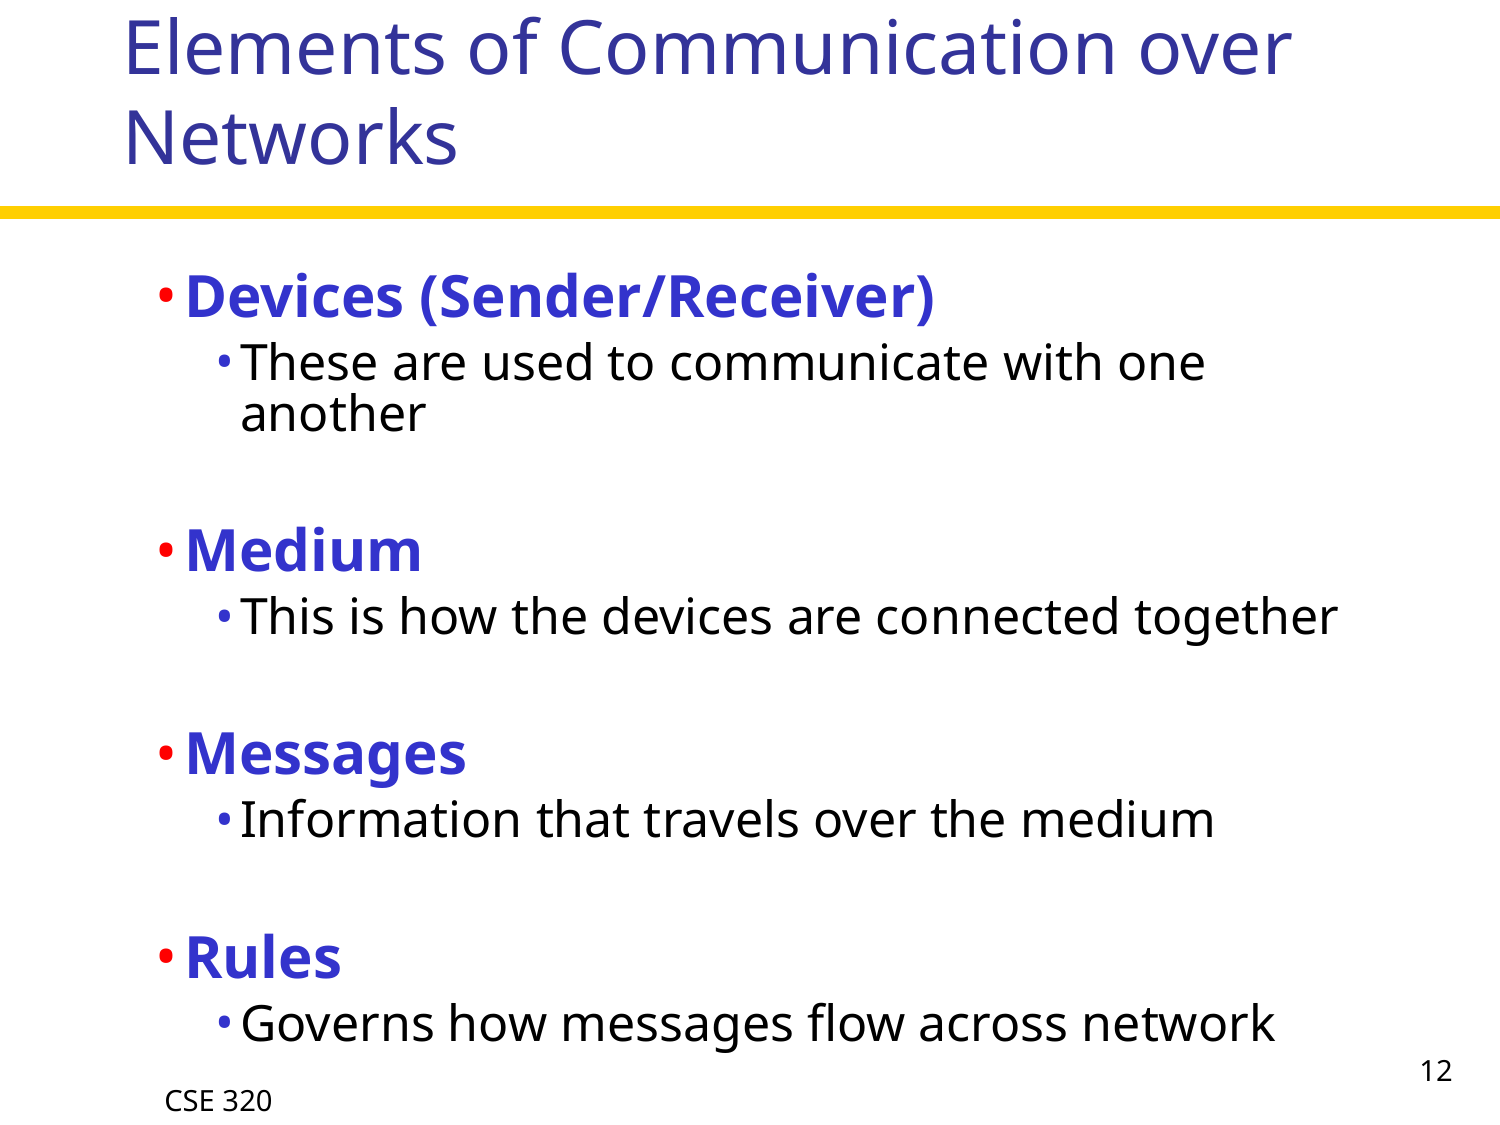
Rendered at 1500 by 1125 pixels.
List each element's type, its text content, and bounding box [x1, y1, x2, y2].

slide_number ‹#› [1155, 1024, 1468, 1100]
list Devices (Sender/Receiver) These are used to communicate with one another Medium This is how the devices are connected together Messages Information that travels over the medium Rules Governs how messages flow across network [75, 262, 1413, 1069]
text_box Elements of Communication over Networks [107, 49, 1444, 187]
